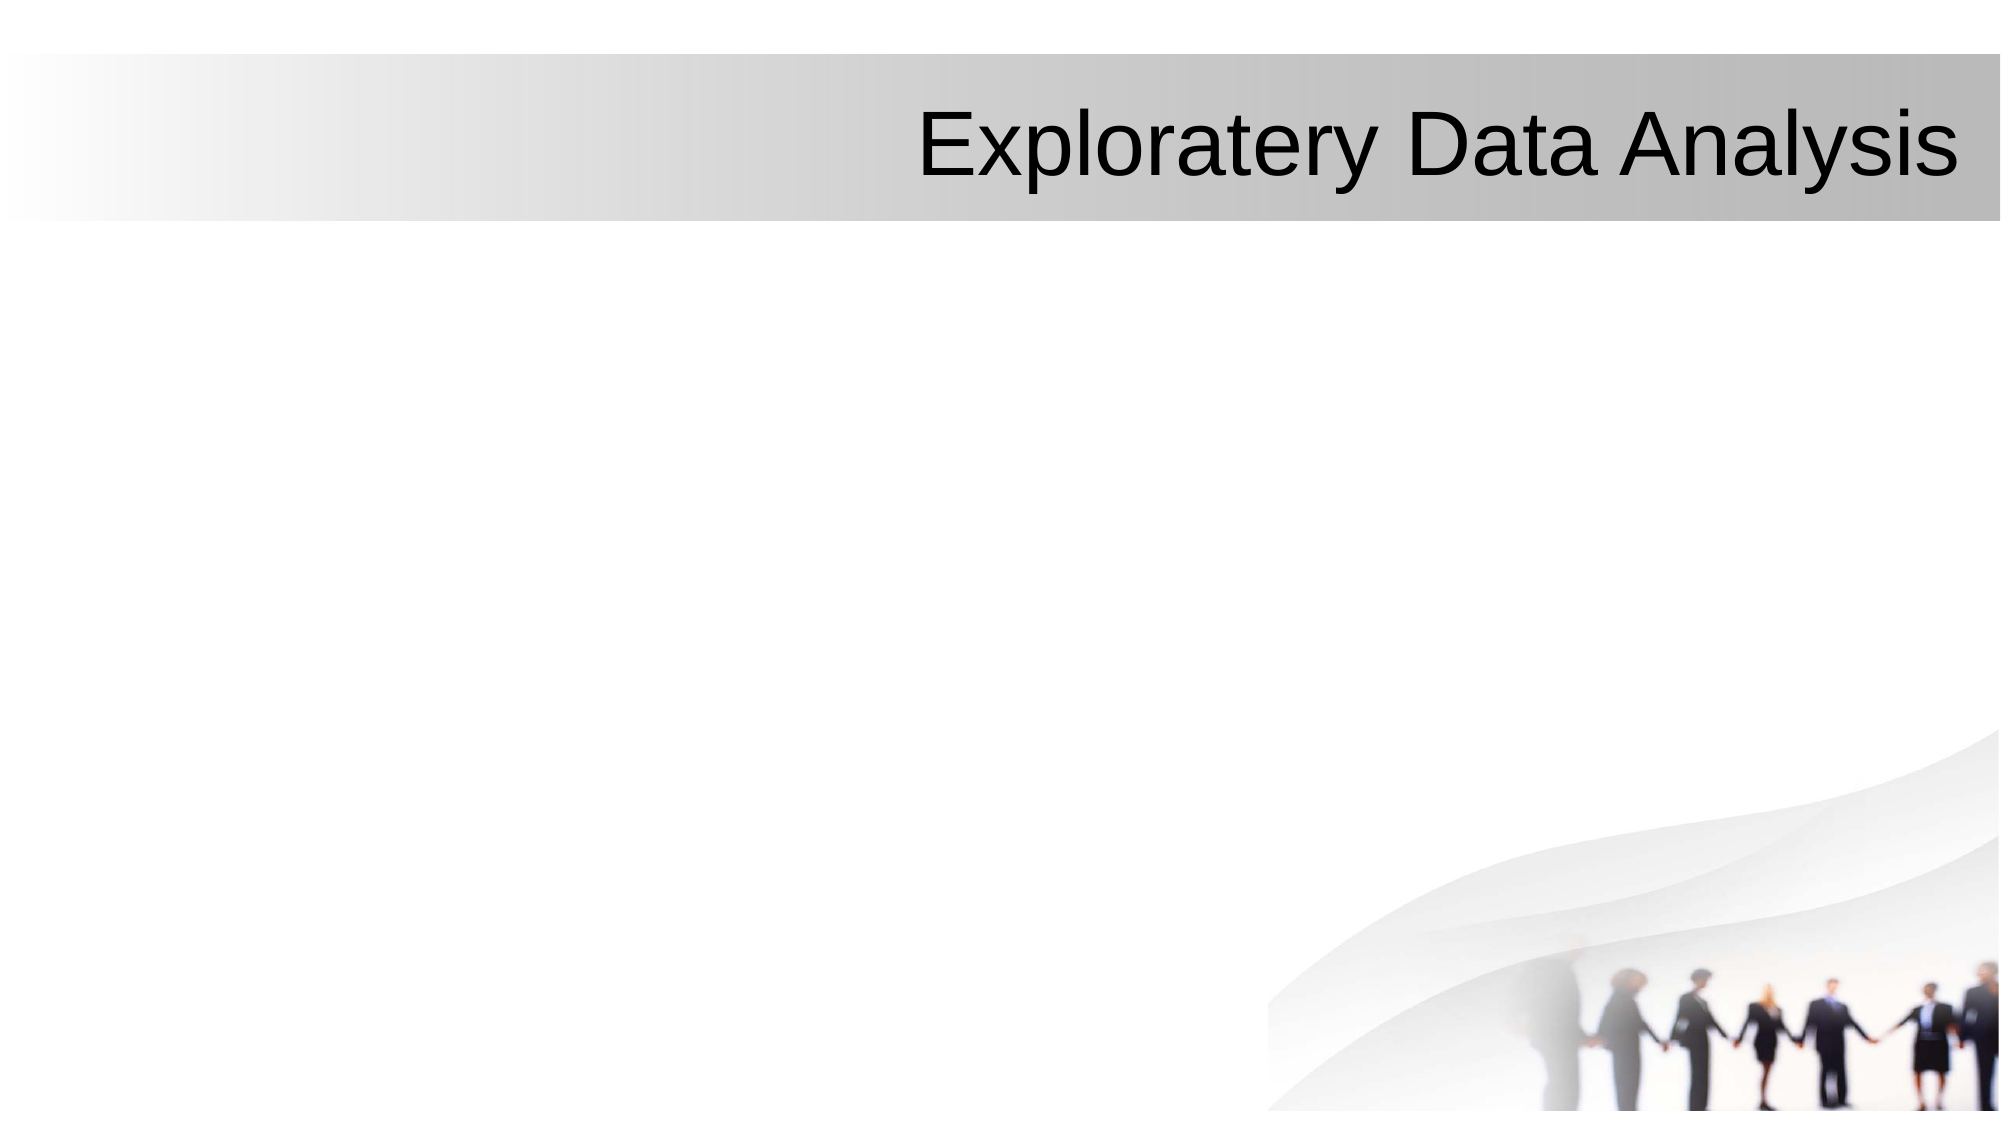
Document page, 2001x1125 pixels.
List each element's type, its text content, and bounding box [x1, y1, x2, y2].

picture [1268, 728, 1999, 1111]
title Exploratery Data Analysis [731, 44, 1995, 233]
